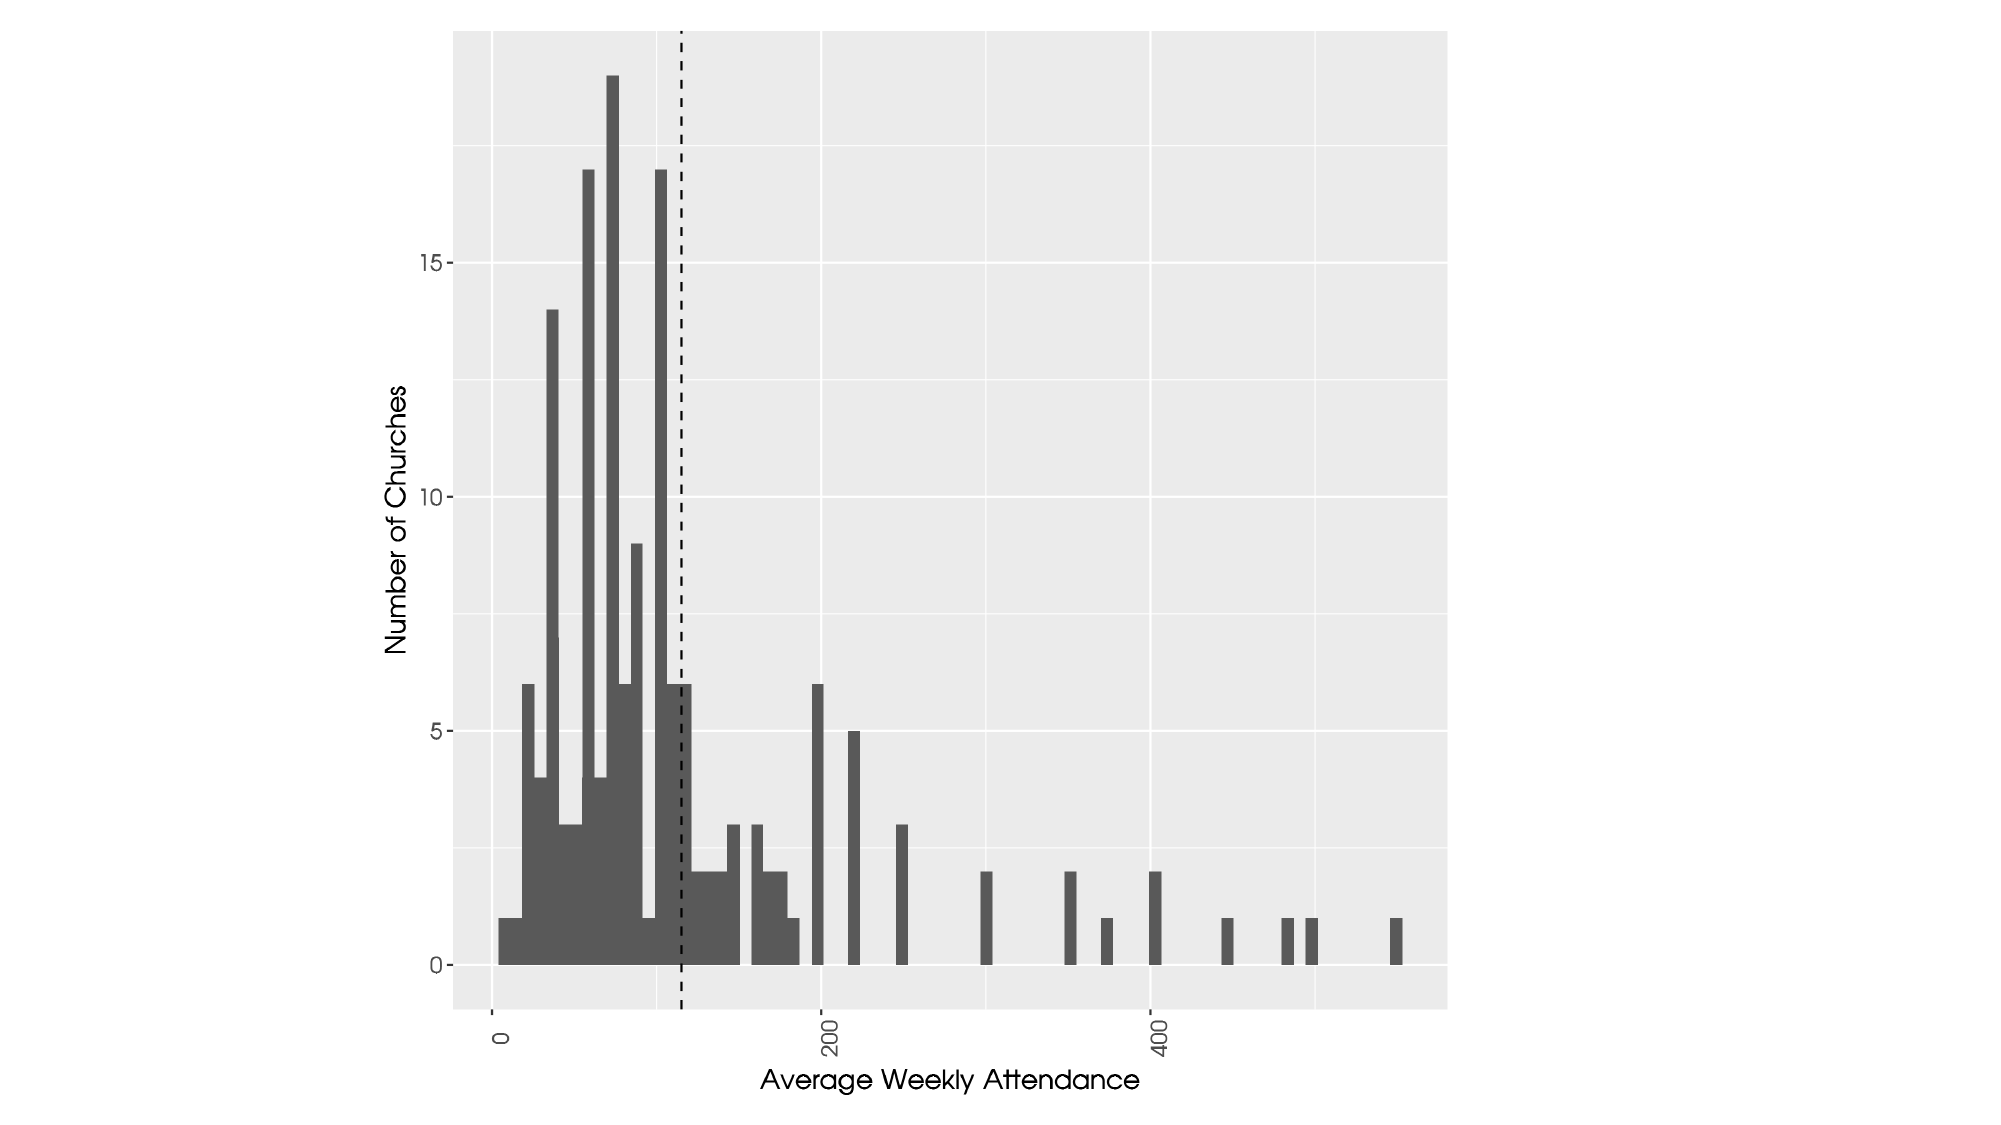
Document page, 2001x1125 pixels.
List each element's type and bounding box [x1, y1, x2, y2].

list [373, 19, 1459, 1106]
